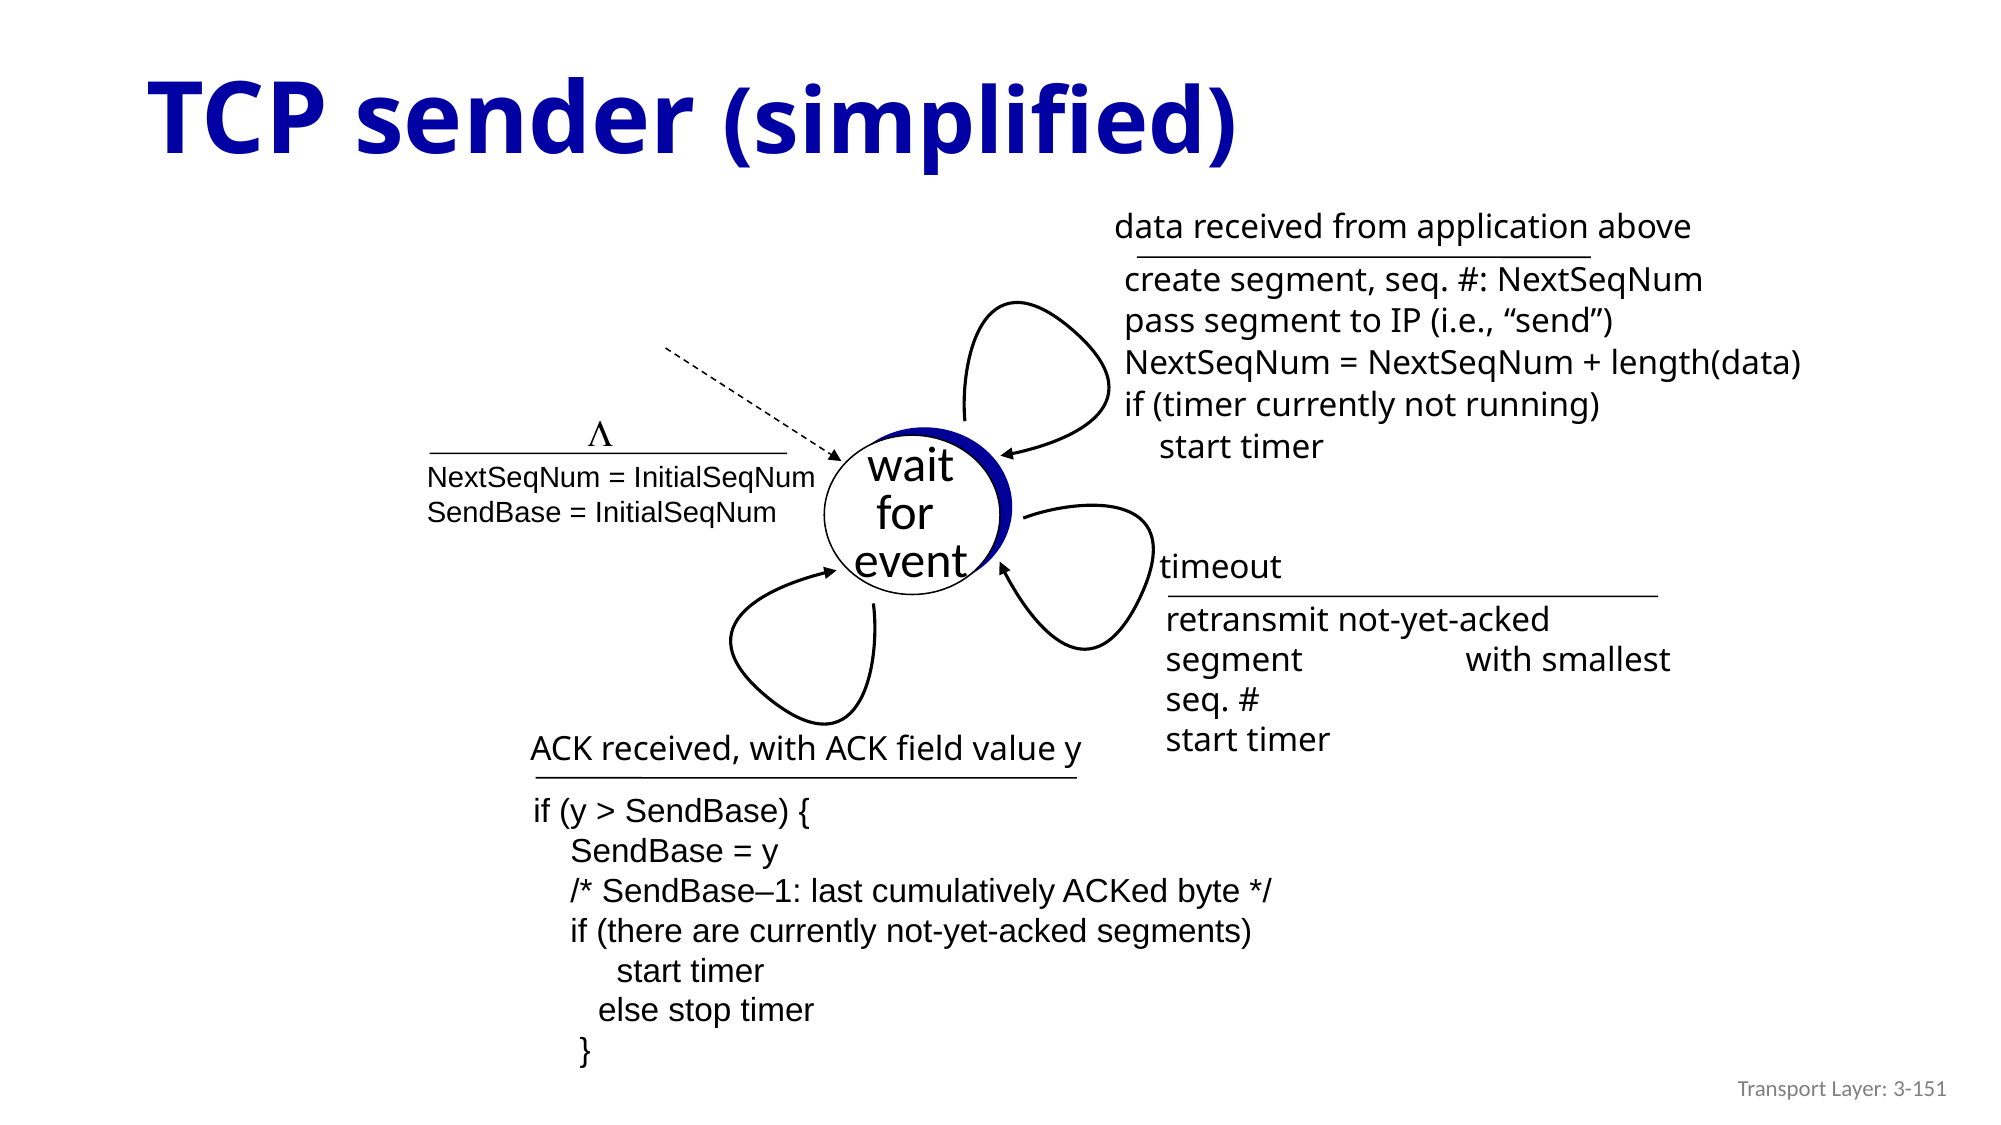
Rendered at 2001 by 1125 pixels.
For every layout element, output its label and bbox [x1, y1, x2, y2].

slide_number [1512, 1056, 1963, 1117]
title [131, 47, 2000, 195]
text_box [412, 198, 1814, 1078]
